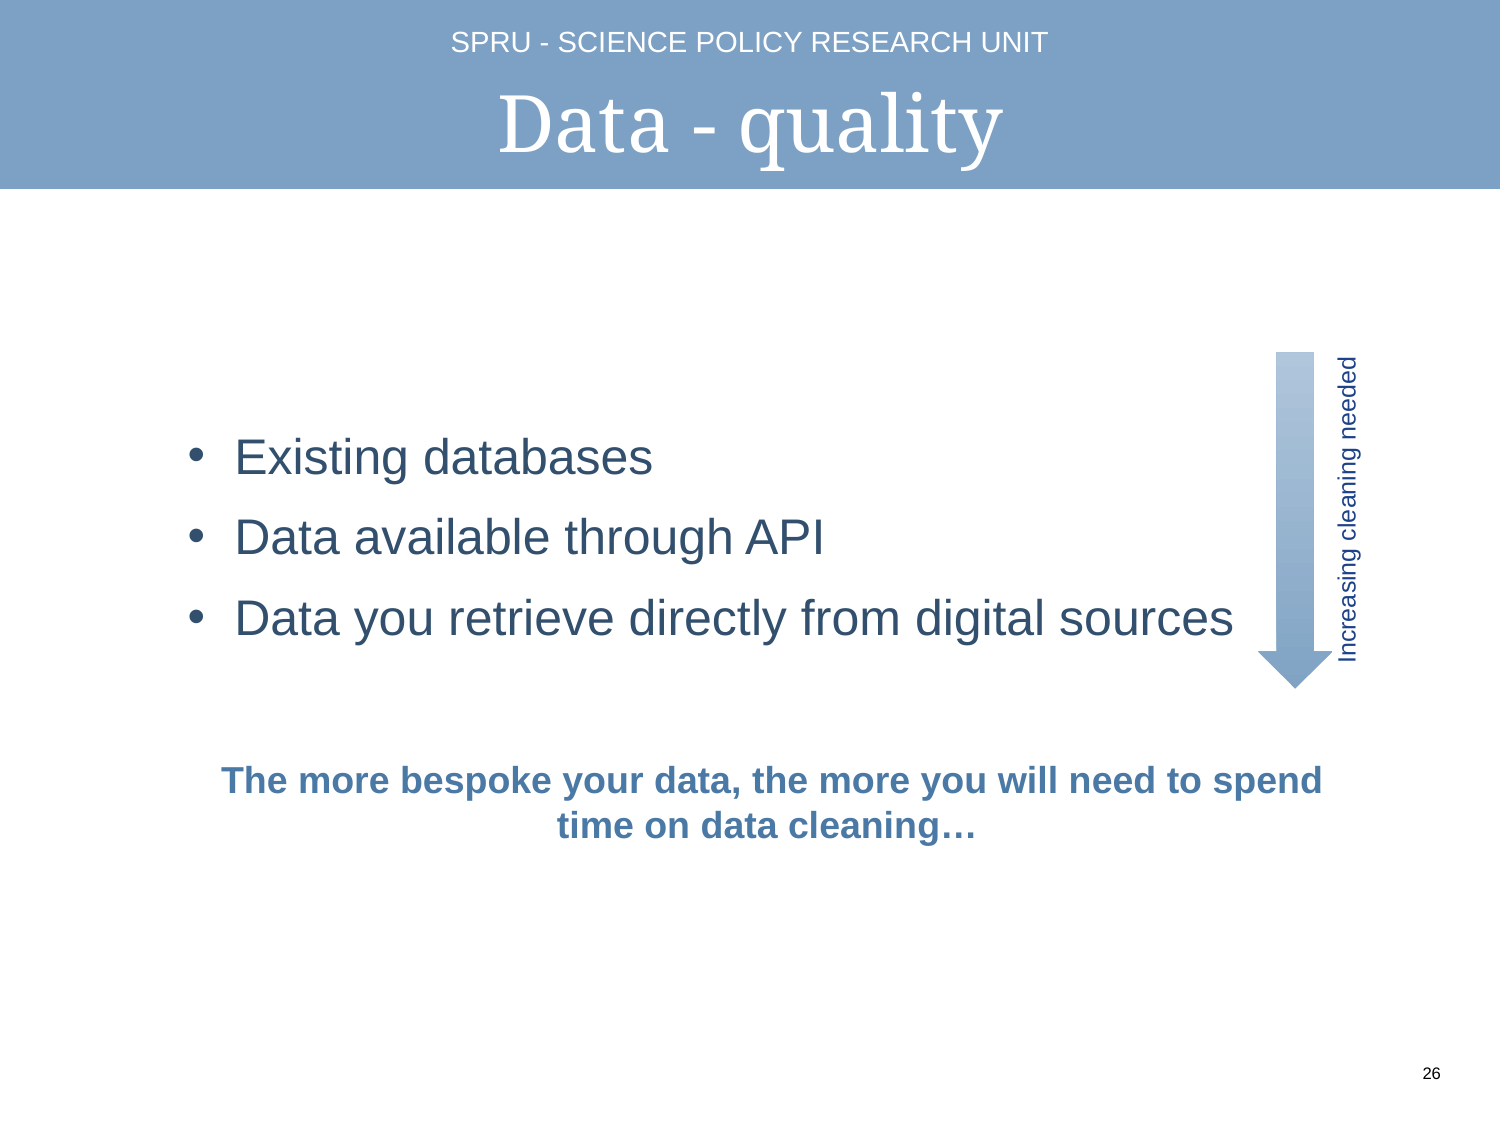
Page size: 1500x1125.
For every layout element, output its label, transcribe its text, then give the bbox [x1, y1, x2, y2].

title Data - quality [59, 68, 1441, 185]
text_box The more bespoke your data, the more you will need to spend time on data cleaning… [187, 756, 1358, 881]
text_box Increasing cleaning needed [1330, 344, 1375, 664]
text_box [1258, 352, 1330, 689]
subtitle Existing databases Data available through API Data you retrieve directly from digital sources (e.g. webpages, documents…) [187, 401, 1313, 756]
